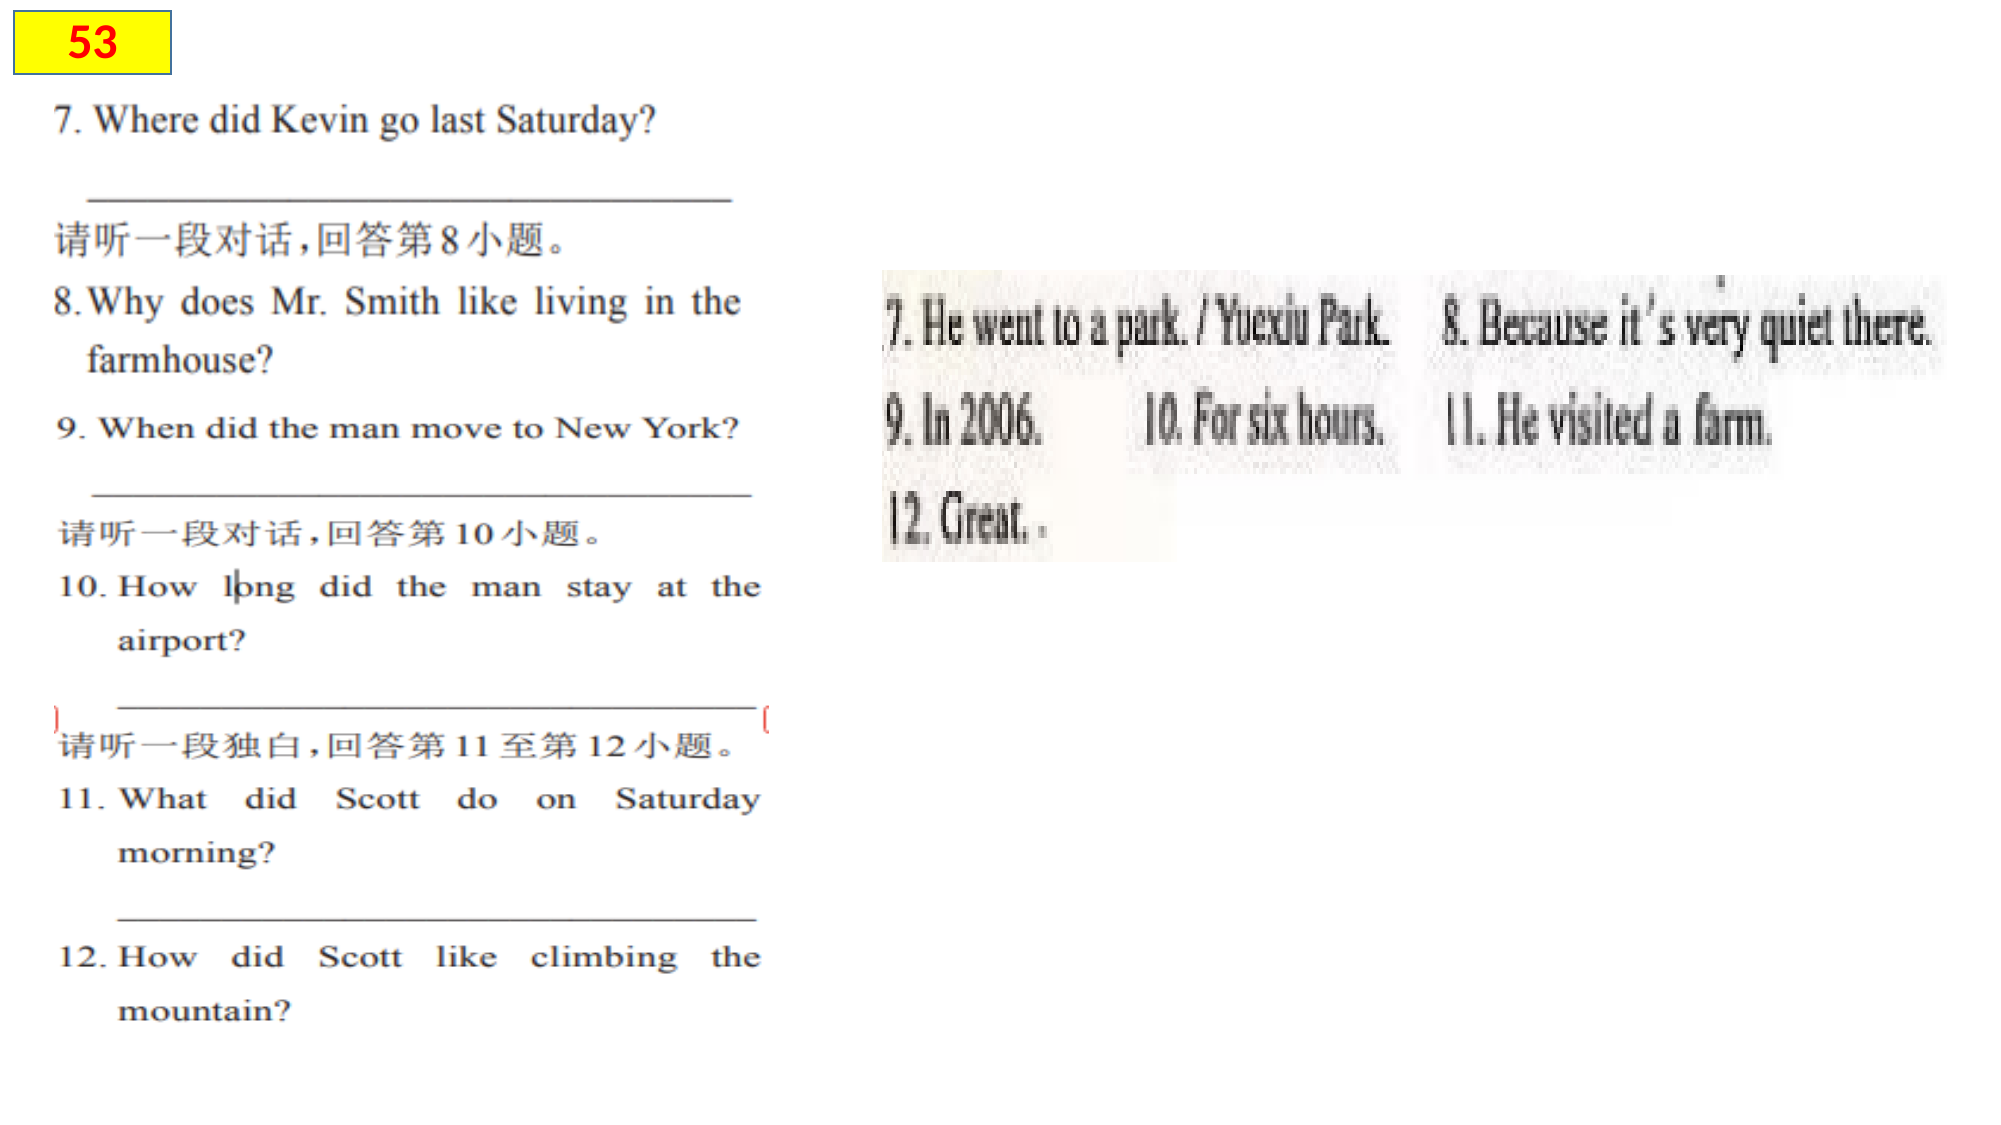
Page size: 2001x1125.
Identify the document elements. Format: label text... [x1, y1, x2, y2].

picture [54, 91, 769, 1034]
picture [882, 270, 1947, 563]
title 53 [13, 10, 172, 75]
